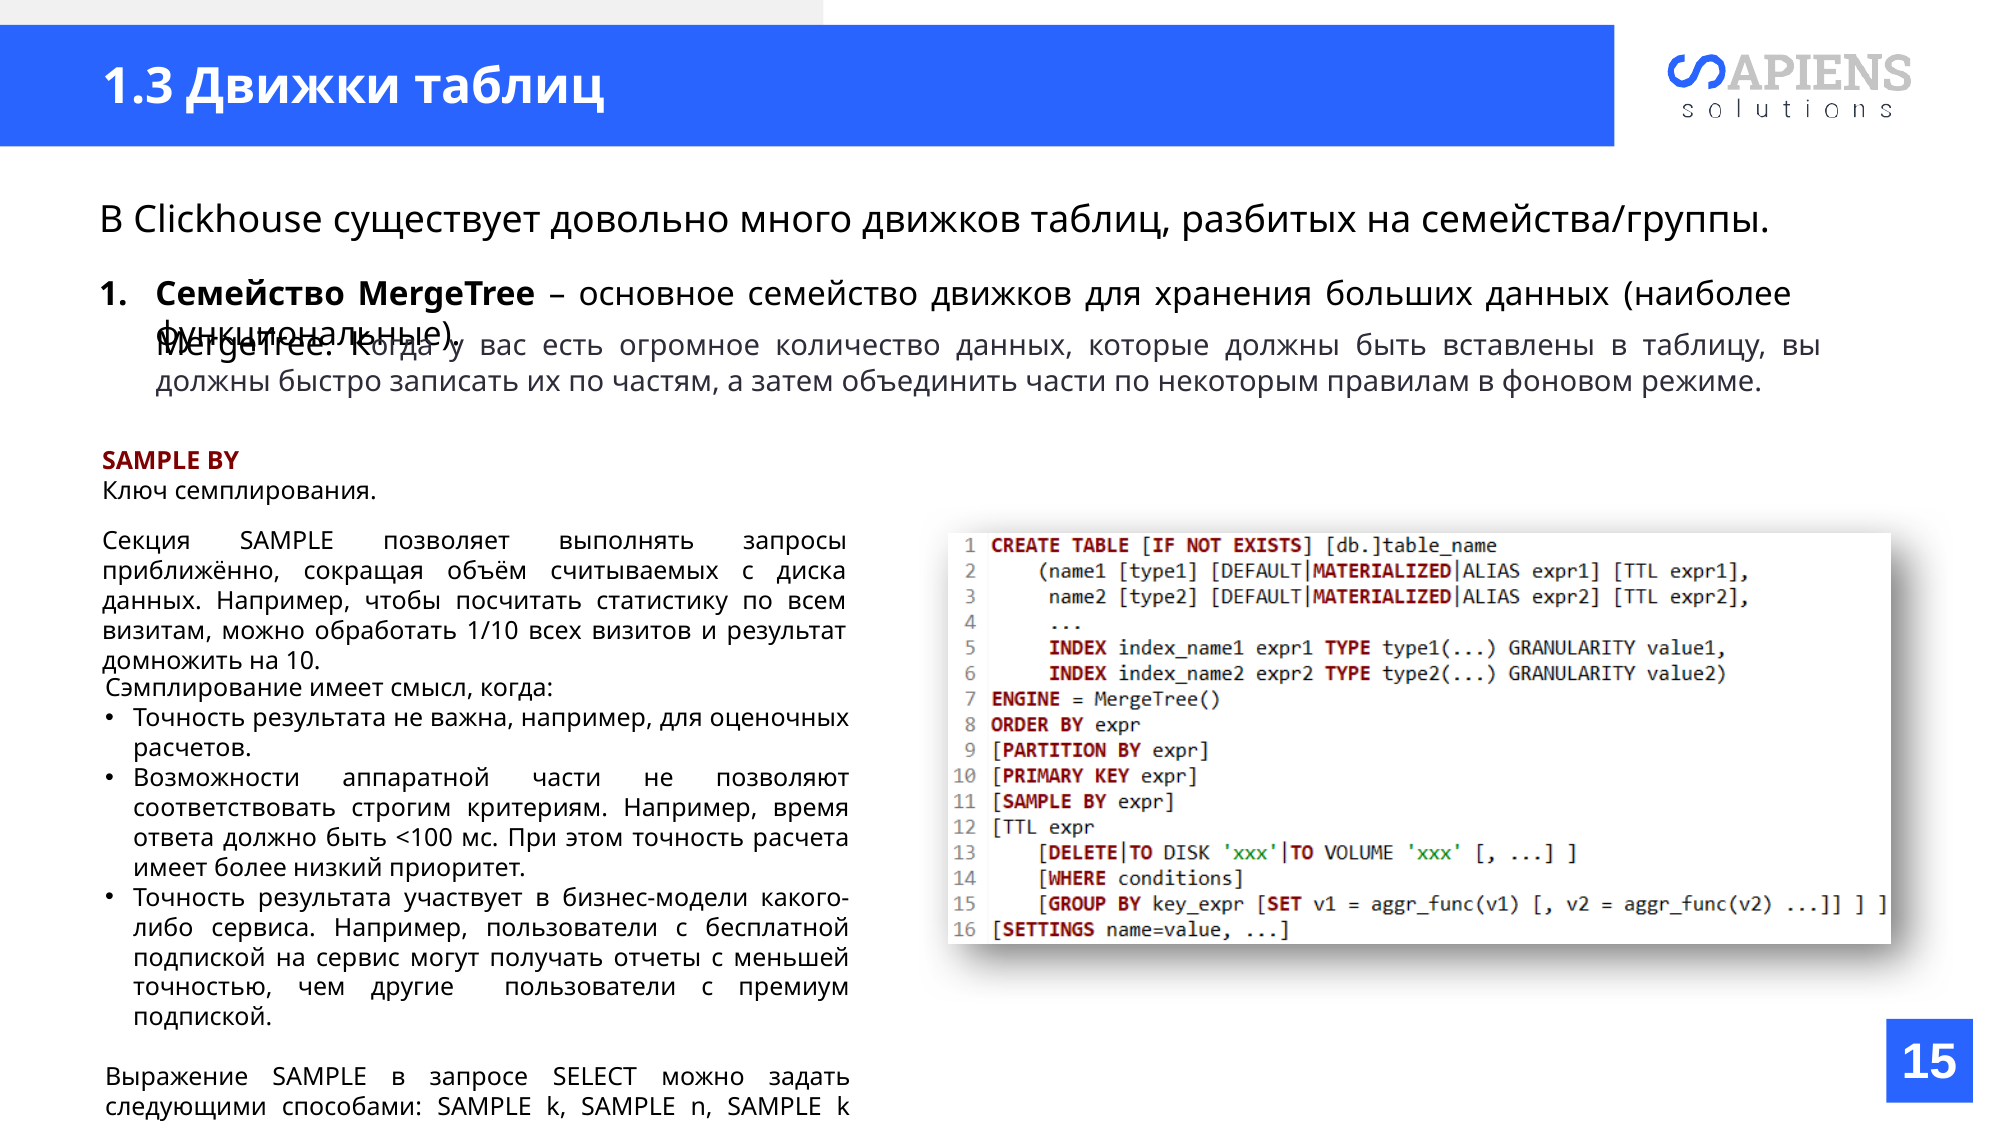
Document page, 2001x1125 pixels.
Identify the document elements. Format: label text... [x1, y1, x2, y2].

text_box [1886, 1018, 1973, 1103]
text_box [1783, 100, 1791, 118]
picture [1708, 103, 1721, 118]
text_box 15 [1895, 1031, 1959, 1089]
text_box MergeTree. Когда у вас есть огромное количество данных, которые должны быть вставлены в таблицу, вы должны быстро записать их по частям, а затем объединить части по некоторым правилам в фоновом режиме. [65, 314, 1838, 405]
text_box [1881, 103, 1891, 118]
text_box [1854, 103, 1864, 118]
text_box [87, 437, 866, 1044]
text_box [1682, 103, 1693, 118]
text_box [0, 0, 1615, 147]
text_box В Clickhouse существует довольно много движков таблиц, разбитых на семейства/группы. Семейство MergeTree – основное семейство движков для хранения больших данных (наиболее функциональные). [84, 187, 1807, 314]
picture [1825, 103, 1838, 118]
text_box [1757, 104, 1768, 118]
picture [948, 533, 1892, 945]
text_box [1667, 53, 1911, 91]
